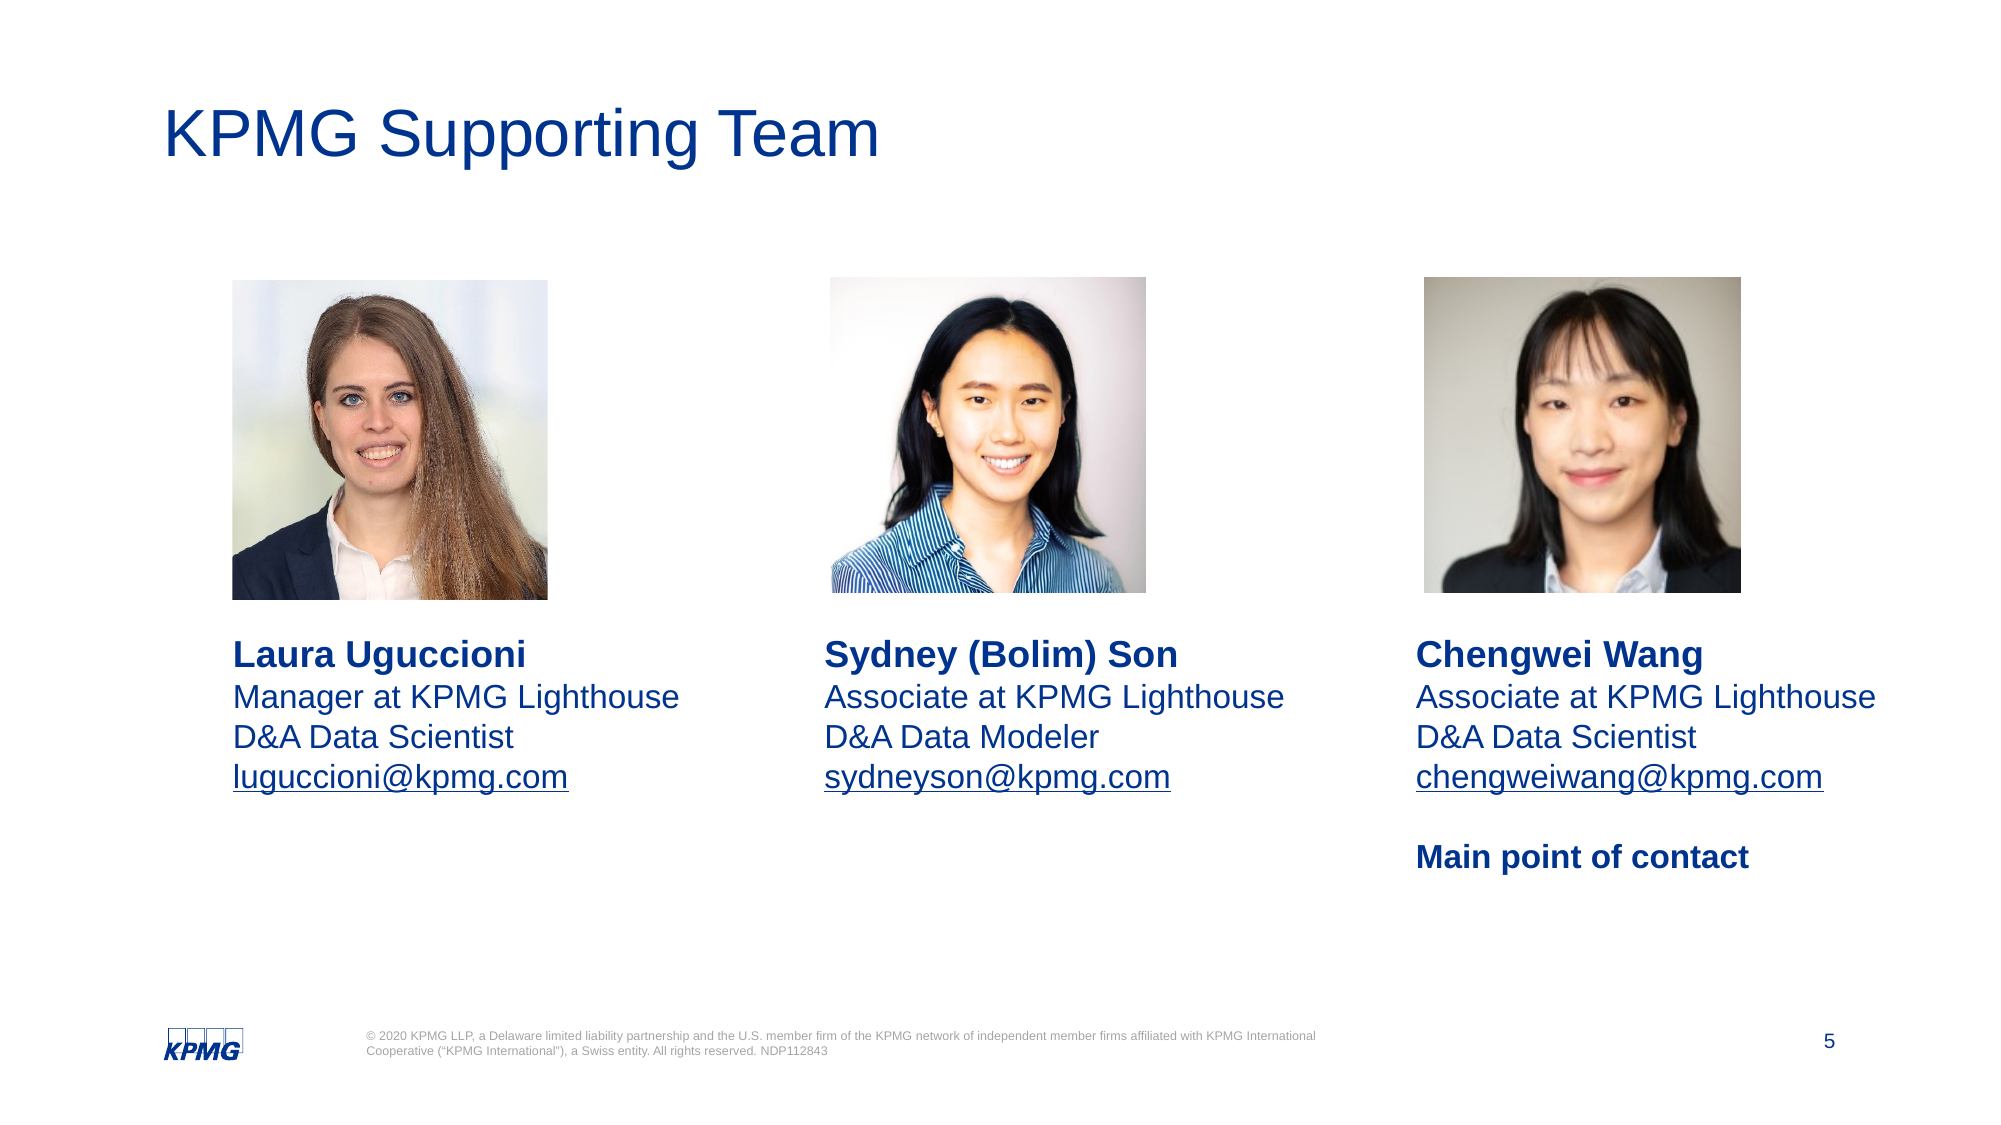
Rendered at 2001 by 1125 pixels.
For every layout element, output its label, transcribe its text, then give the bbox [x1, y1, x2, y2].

text_box Laura Uguccioni Manager at KPMG Lighthouse D&A Data Scientist luguccioni@kpmg.com [142, 622, 715, 803]
picture [829, 276, 1146, 593]
text_box Chengwei Wang Associate at KPMG Lighthouse D&A Data Scientist chengweiwang@kpmg.com Main point of contact [1325, 622, 1898, 883]
title KPMG Supporting Team [163, 98, 1837, 186]
text_box Sydney (Bolim) Son Associate at KPMG Lighthouse D&A Data Modeler sydneyson@kpmg.com [734, 622, 1306, 803]
picture [231, 280, 548, 600]
picture [1424, 276, 1741, 593]
